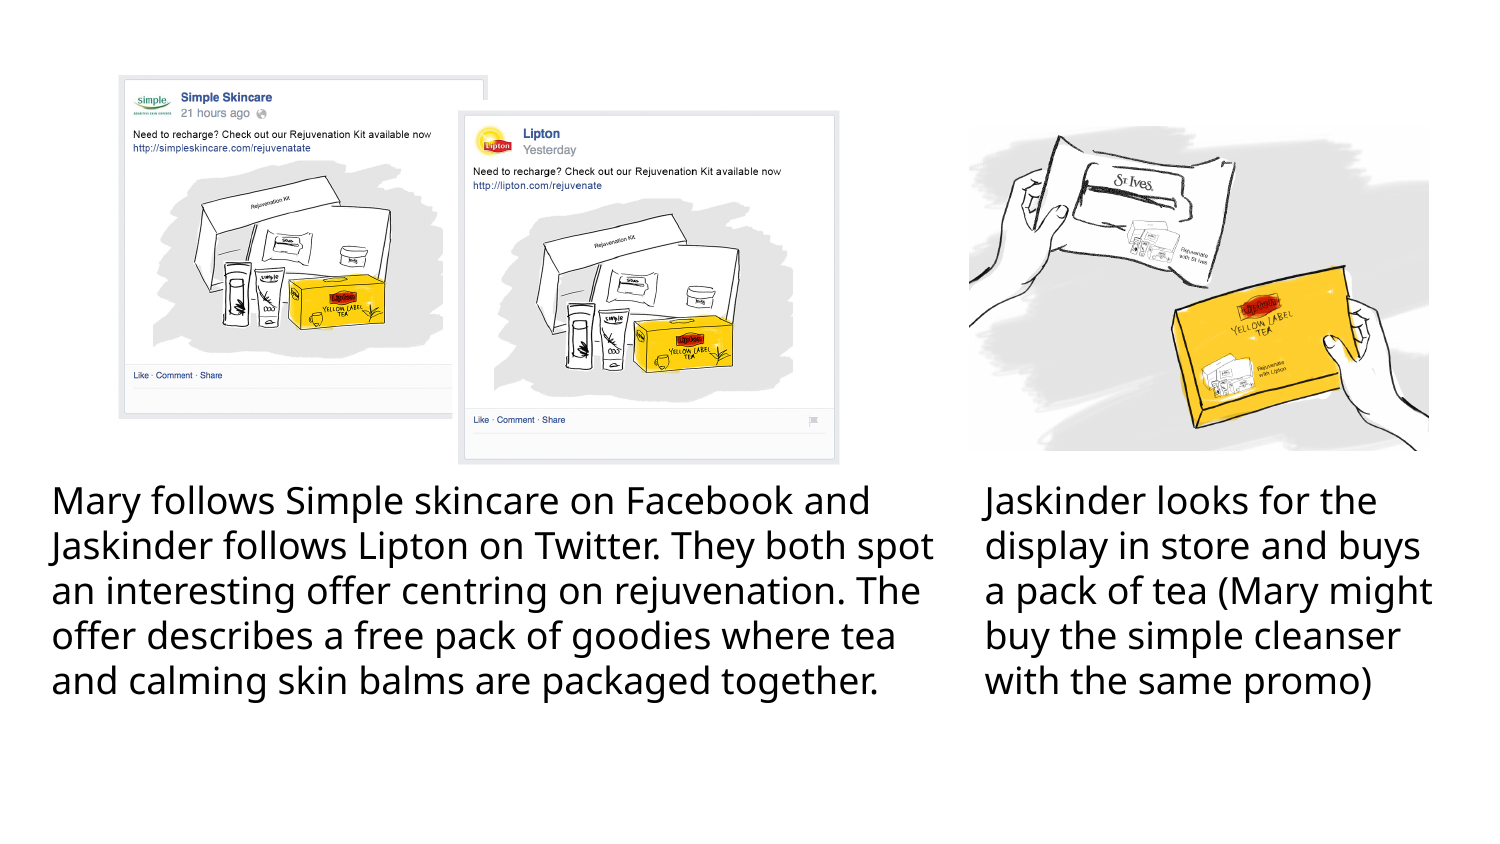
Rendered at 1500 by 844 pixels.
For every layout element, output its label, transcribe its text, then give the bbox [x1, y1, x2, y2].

text_box Mary follows Simple skincare on Facebook and Jaskinder follows Lipton on Twitter. They both spot an interesting offer centring on rejuvenation. The offer describes a free pack of goodies where tea and calming skin balms are packaged together. [36, 469, 969, 665]
picture [969, 126, 1429, 451]
picture [103, 62, 858, 482]
text_box Jaskinder looks for the display in store and buys a pack of tea (Mary might buy the simple cleanser with the same promo) [969, 469, 1451, 822]
